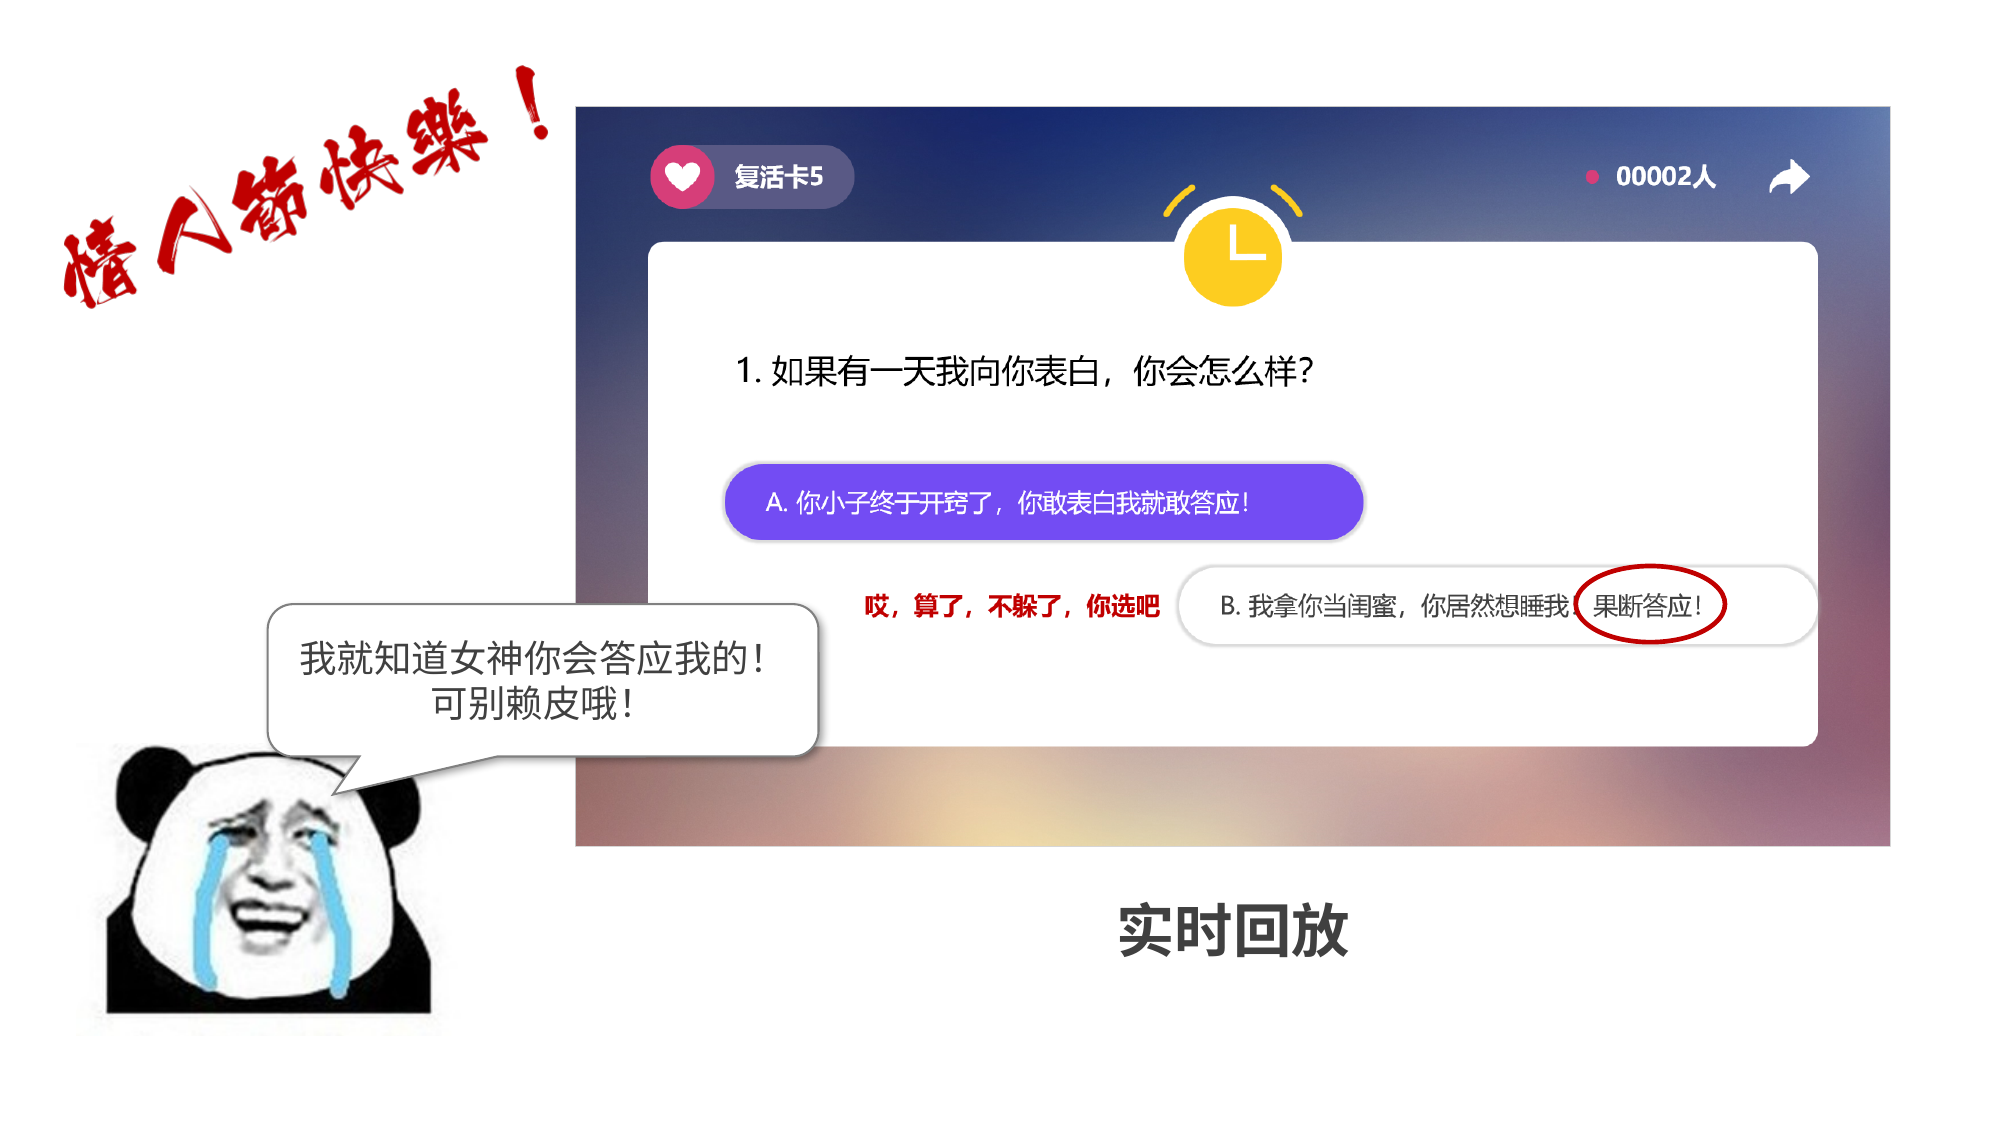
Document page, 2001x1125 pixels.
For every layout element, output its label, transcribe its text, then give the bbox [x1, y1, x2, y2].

picture [0, 0, 1891, 848]
text_box 实时回放 [1102, 887, 1365, 972]
picture [76, 743, 467, 1036]
text_box 我就知道女神你会答应我的！ 可别赖皮哦！ [266, 603, 575, 765]
